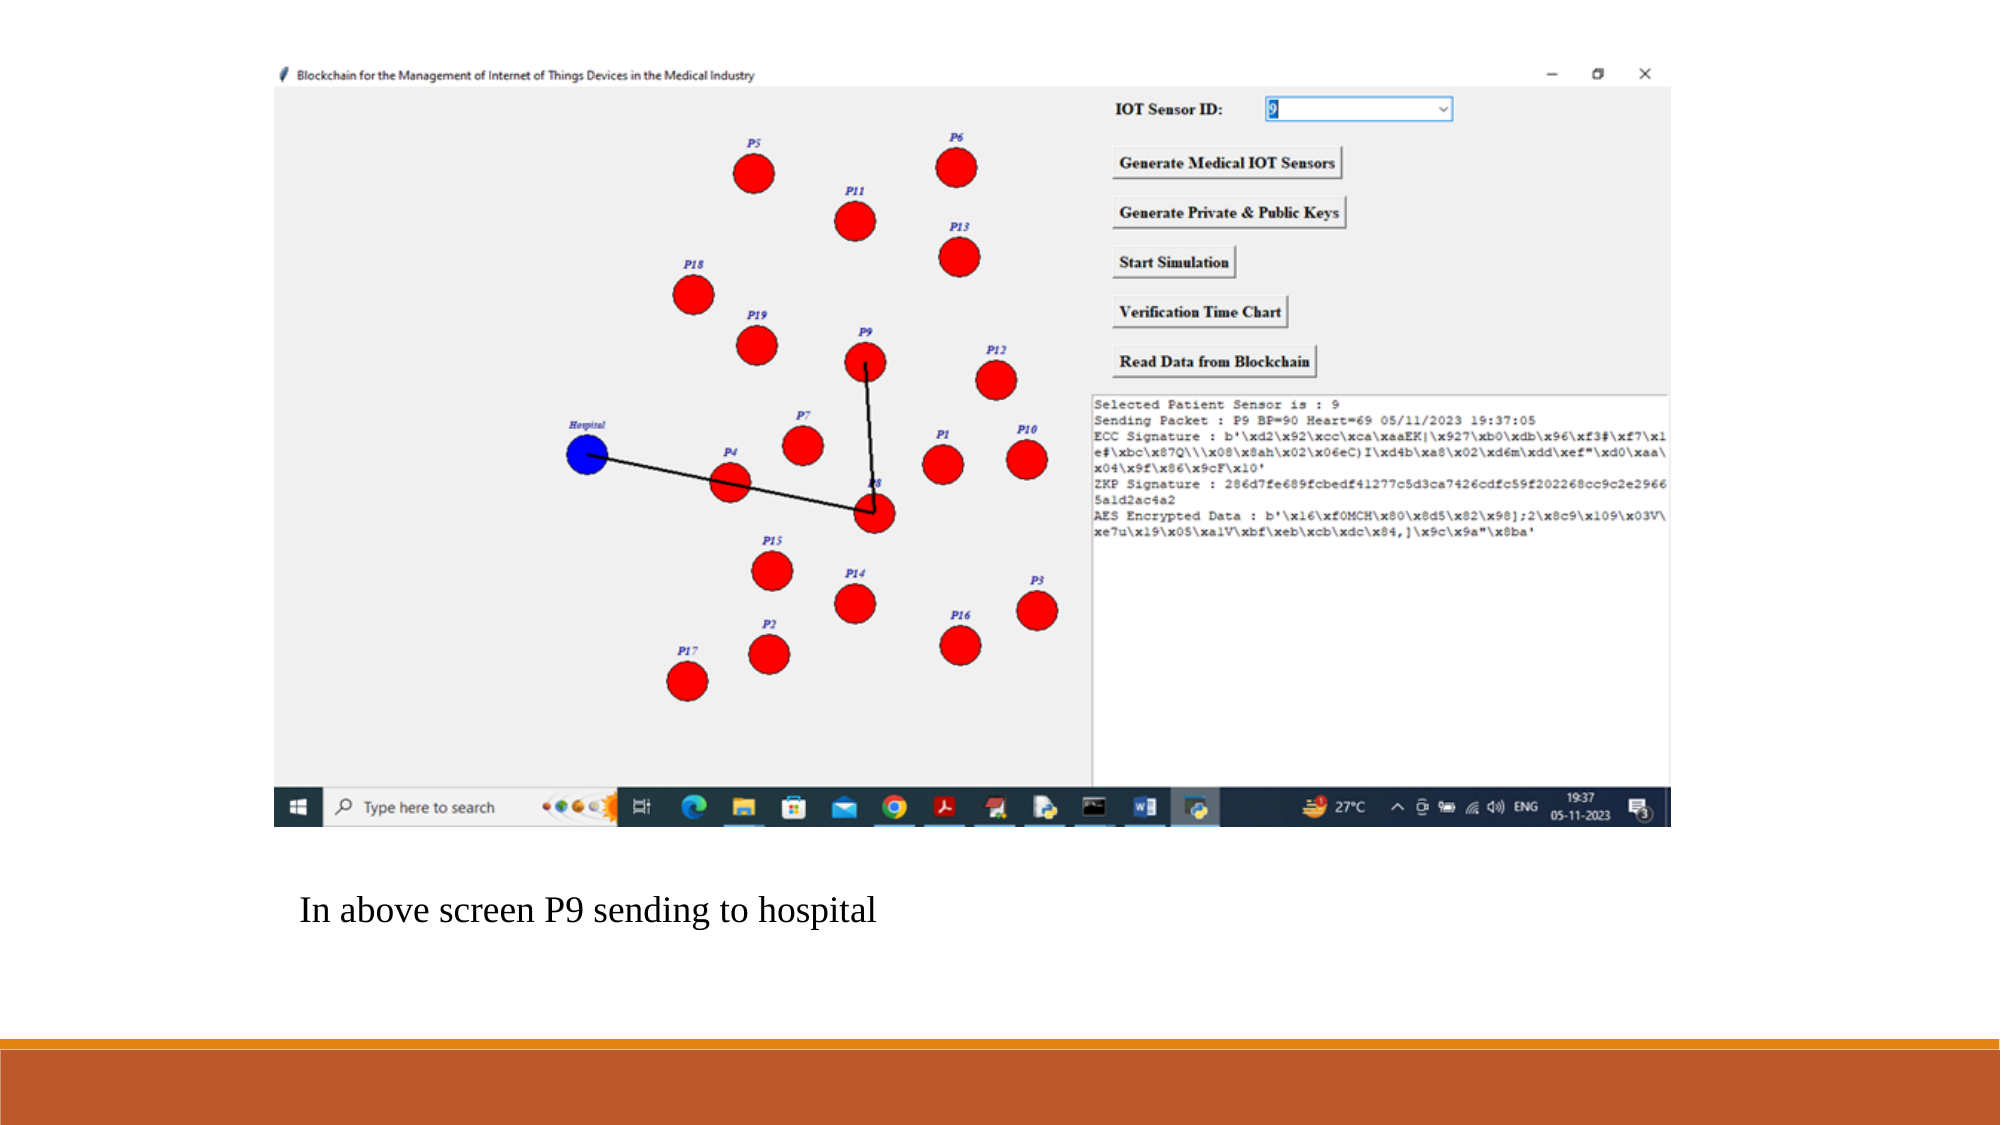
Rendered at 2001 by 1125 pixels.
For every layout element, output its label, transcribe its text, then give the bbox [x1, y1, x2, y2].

text_box In above screen P9 sending to hospital [284, 877, 1485, 983]
picture [273, 64, 1671, 828]
